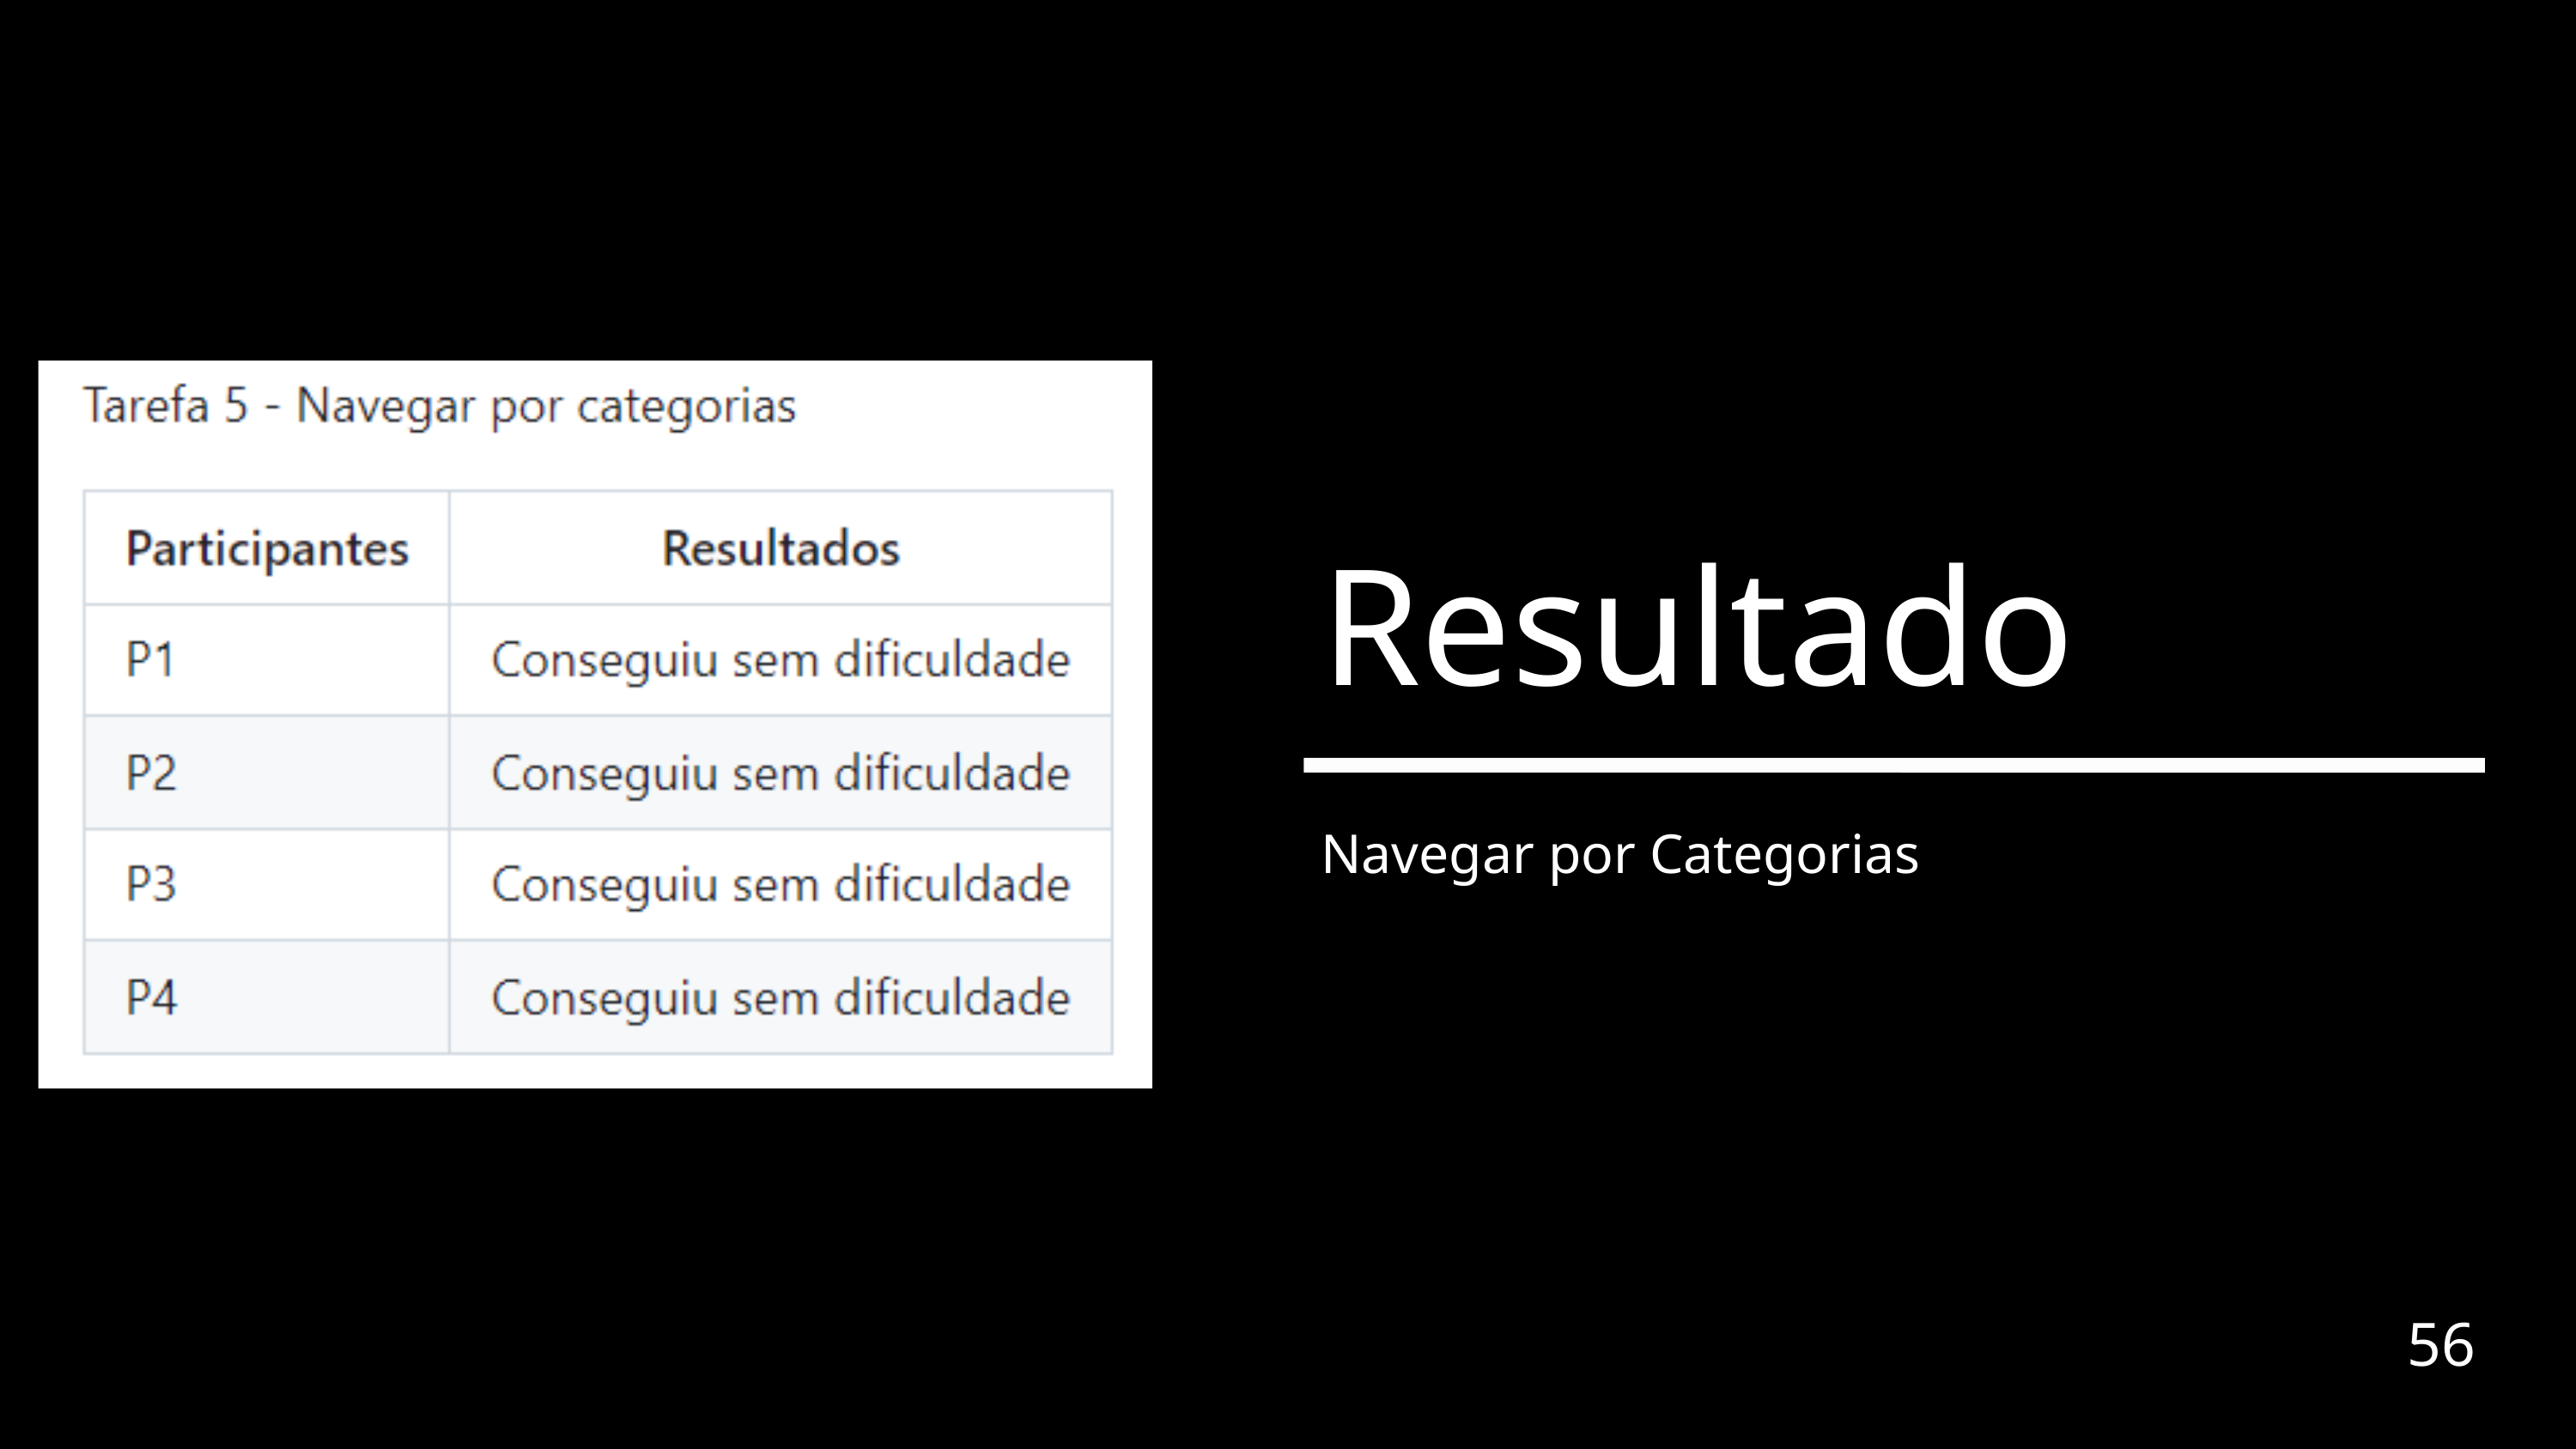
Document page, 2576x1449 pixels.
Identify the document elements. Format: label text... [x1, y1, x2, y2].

text_box Navegar por Categorias [1321, 814, 2415, 884]
text_box Resultado [1321, 524, 2415, 718]
text_box [38, 361, 1153, 1088]
text_box 56 [2407, 1294, 2476, 1379]
